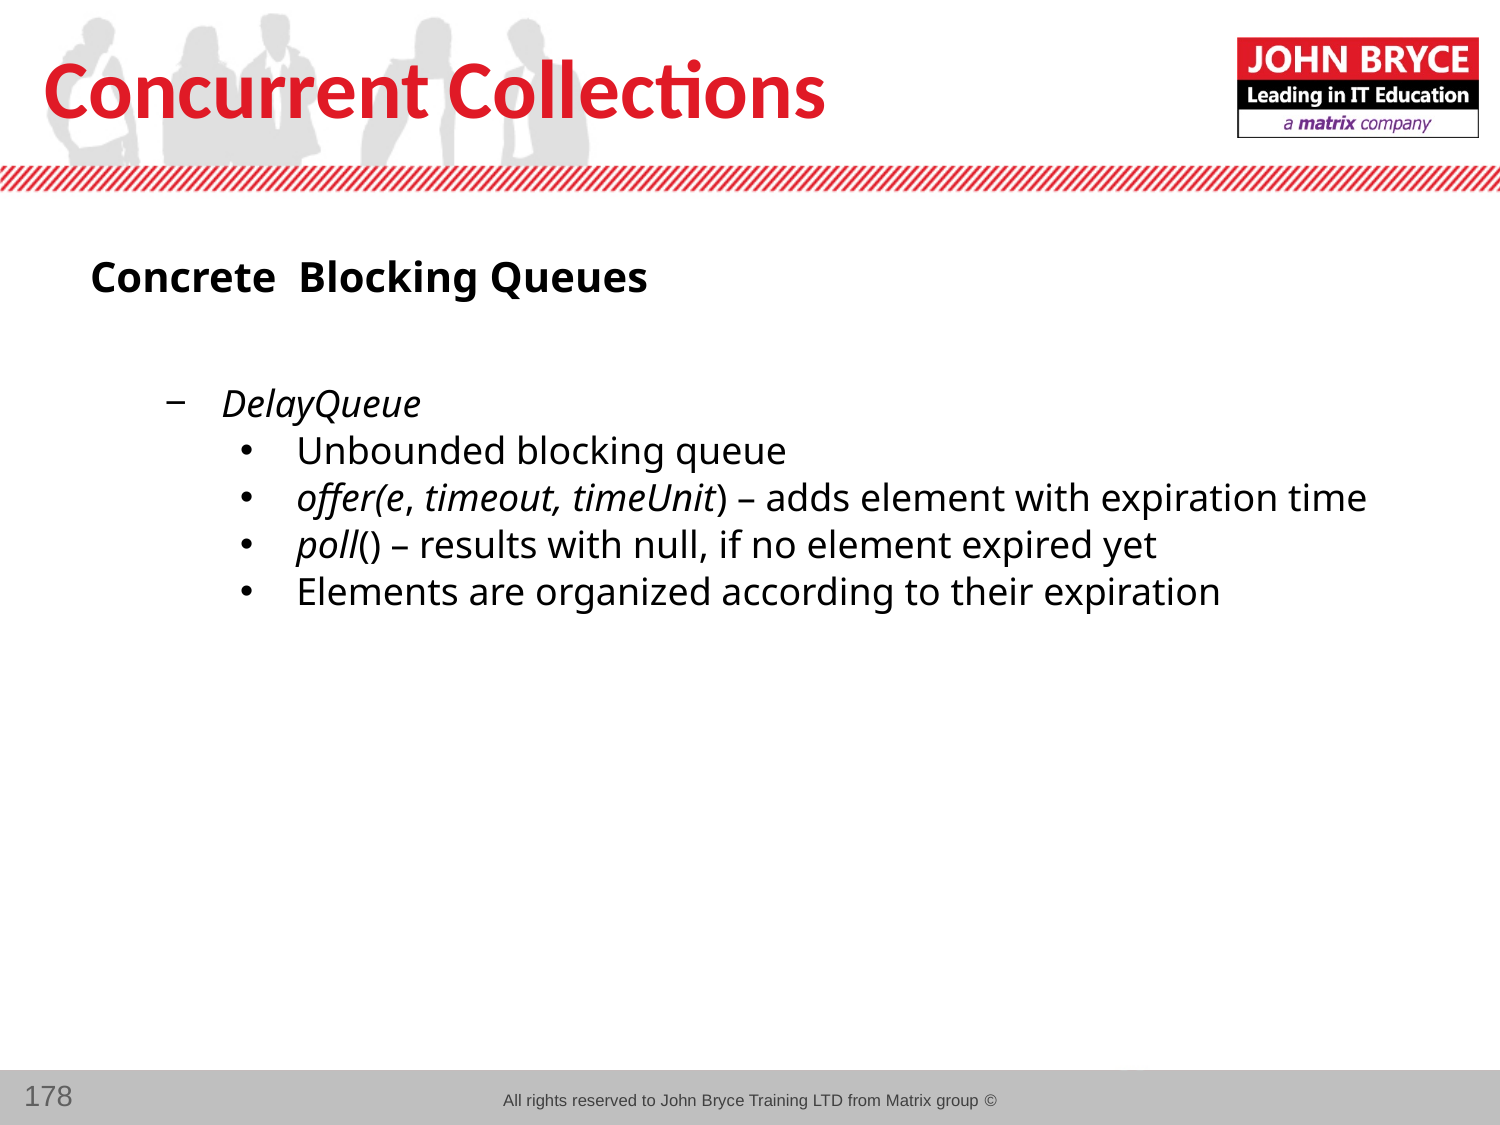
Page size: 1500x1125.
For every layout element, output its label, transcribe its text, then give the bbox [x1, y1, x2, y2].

list Concrete Blocking Queues DelayQueue Unbounded blocking queue offer(e, timeout, timeUnit) – adds element with expiration time poll() – results with null, if no element expired yet Elements are organized according to their expiration [75, 243, 1425, 1047]
title Concurrent Collections [29, 21, 1235, 150]
picture [0, 0, 1500, 1070]
